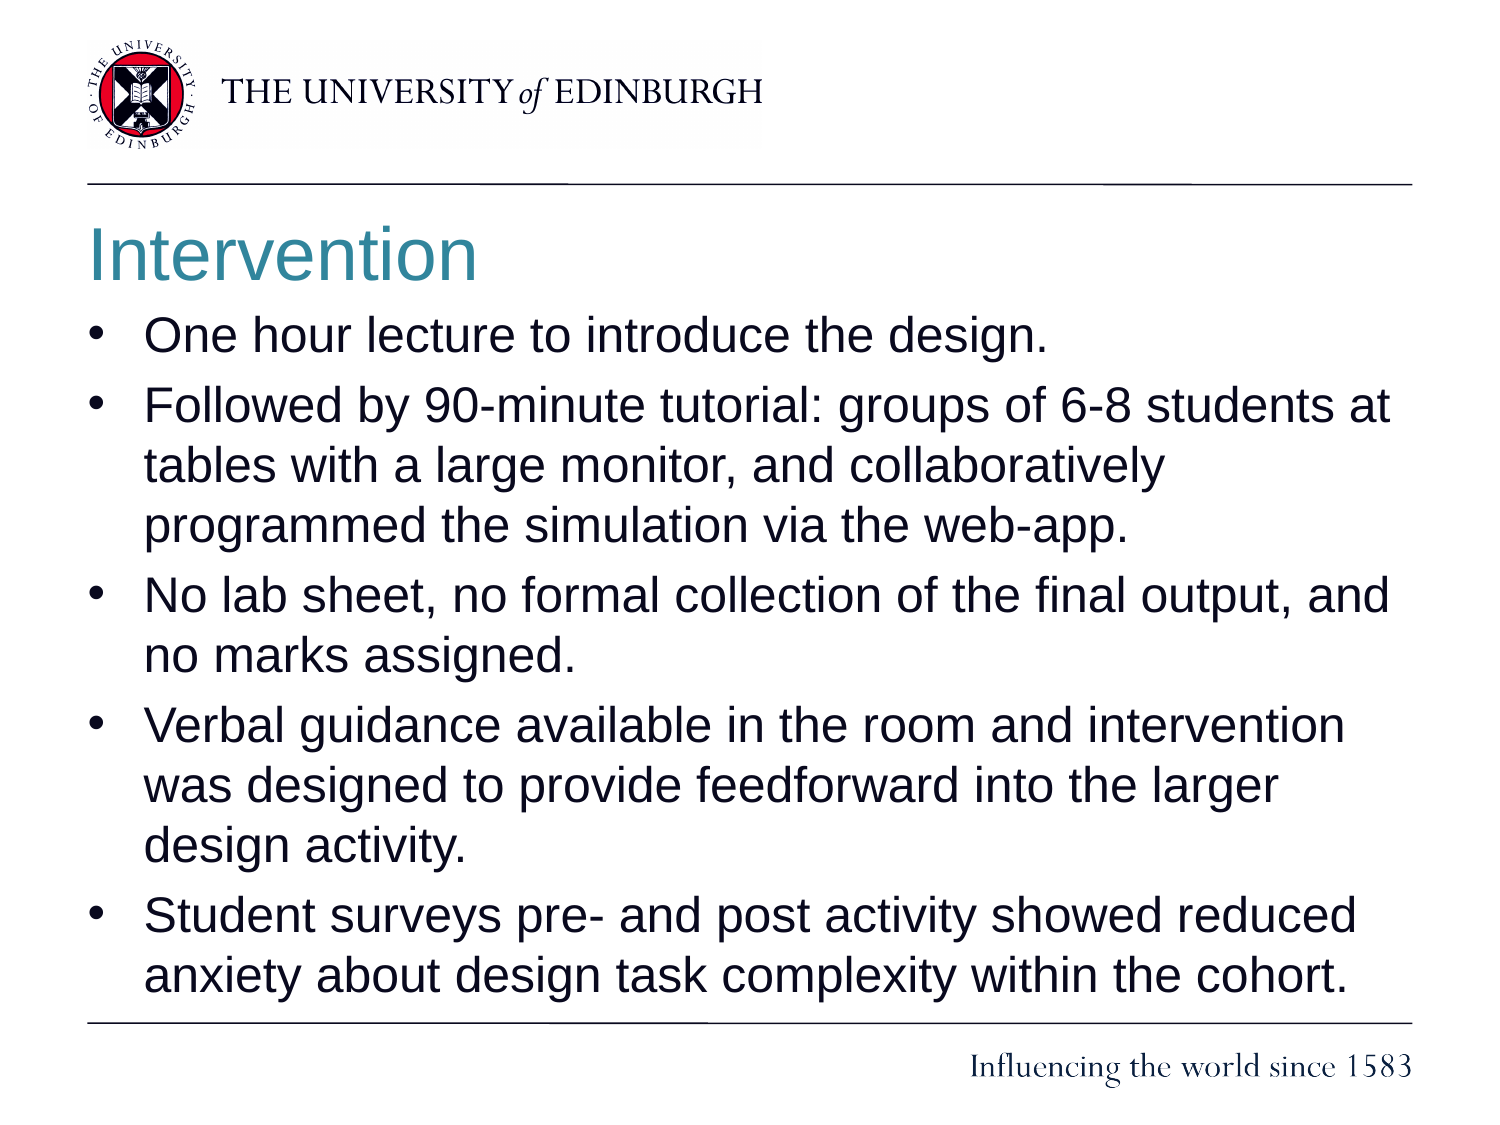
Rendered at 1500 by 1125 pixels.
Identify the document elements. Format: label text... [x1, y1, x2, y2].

title Intervention [87, 205, 1413, 300]
list One hour lecture to introduce the design. Followed by 90-minute tutorial: groups of 6-8 students at tables with a large monitor, and collaboratively programmed the simulation via the web-app. No lab sheet, no formal collection of the final output, and no marks assigned. Verbal guidance available in the room and intervention was designed to provide feedforward into the larger design activity. Student surveys pre- and post activity showed reduced anxiety about design task complexity within the cohort. [87, 302, 1413, 906]
picture [87, 40, 762, 149]
picture [969, 1046, 1413, 1088]
